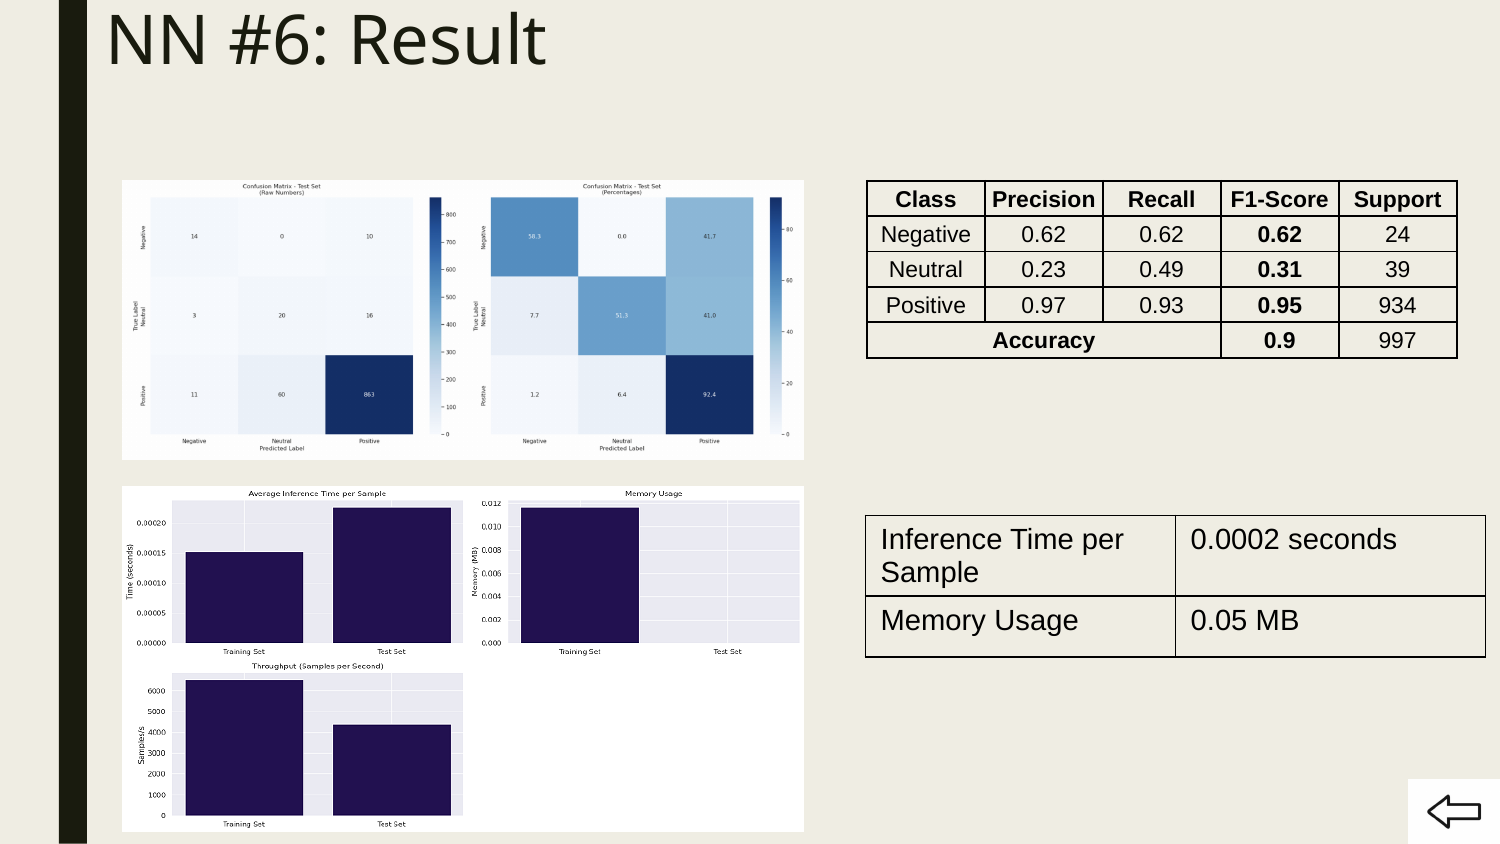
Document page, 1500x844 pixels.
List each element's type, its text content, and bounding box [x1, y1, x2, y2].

table_header Recall [1104, 182, 1220, 215]
table_cell 0.93 [1104, 288, 1220, 321]
table_cell 0.23 [986, 252, 1102, 286]
table_header Support [1340, 182, 1456, 215]
table_header F1-Score [1222, 182, 1338, 215]
table_header Precision [986, 182, 1102, 215]
table_header 0.0002 seconds [1176, 516, 1485, 595]
table_header Inference Time per Sample [866, 516, 1175, 595]
picture [122, 485, 804, 832]
table_cell Positive [868, 288, 984, 321]
table_cell 0.31 [1222, 252, 1338, 286]
table_cell Accuracy [868, 323, 1220, 357]
table_cell 0.9 [1222, 323, 1338, 357]
table_cell Negative [868, 217, 984, 251]
table_header Class [868, 182, 984, 215]
table_cell 0.95 [1222, 288, 1338, 321]
table_cell Memory Usage [866, 597, 1175, 656]
table_cell 39 [1340, 252, 1456, 286]
table_cell 24 [1340, 217, 1456, 251]
table_cell Neutral [868, 252, 984, 286]
table_cell 0.05 MB [1176, 597, 1485, 656]
table_cell 934 [1340, 288, 1456, 321]
table_cell 997 [1340, 323, 1456, 357]
table_cell 0.49 [1104, 252, 1220, 286]
table_cell 0.62 [1104, 217, 1220, 251]
table_cell 0.62 [1222, 217, 1338, 251]
table_cell 0.97 [986, 288, 1102, 321]
table_cell 0.62 [986, 217, 1102, 251]
picture [122, 180, 804, 460]
title NN #6: Result [94, 0, 1474, 101]
picture [1408, 779, 1500, 844]
